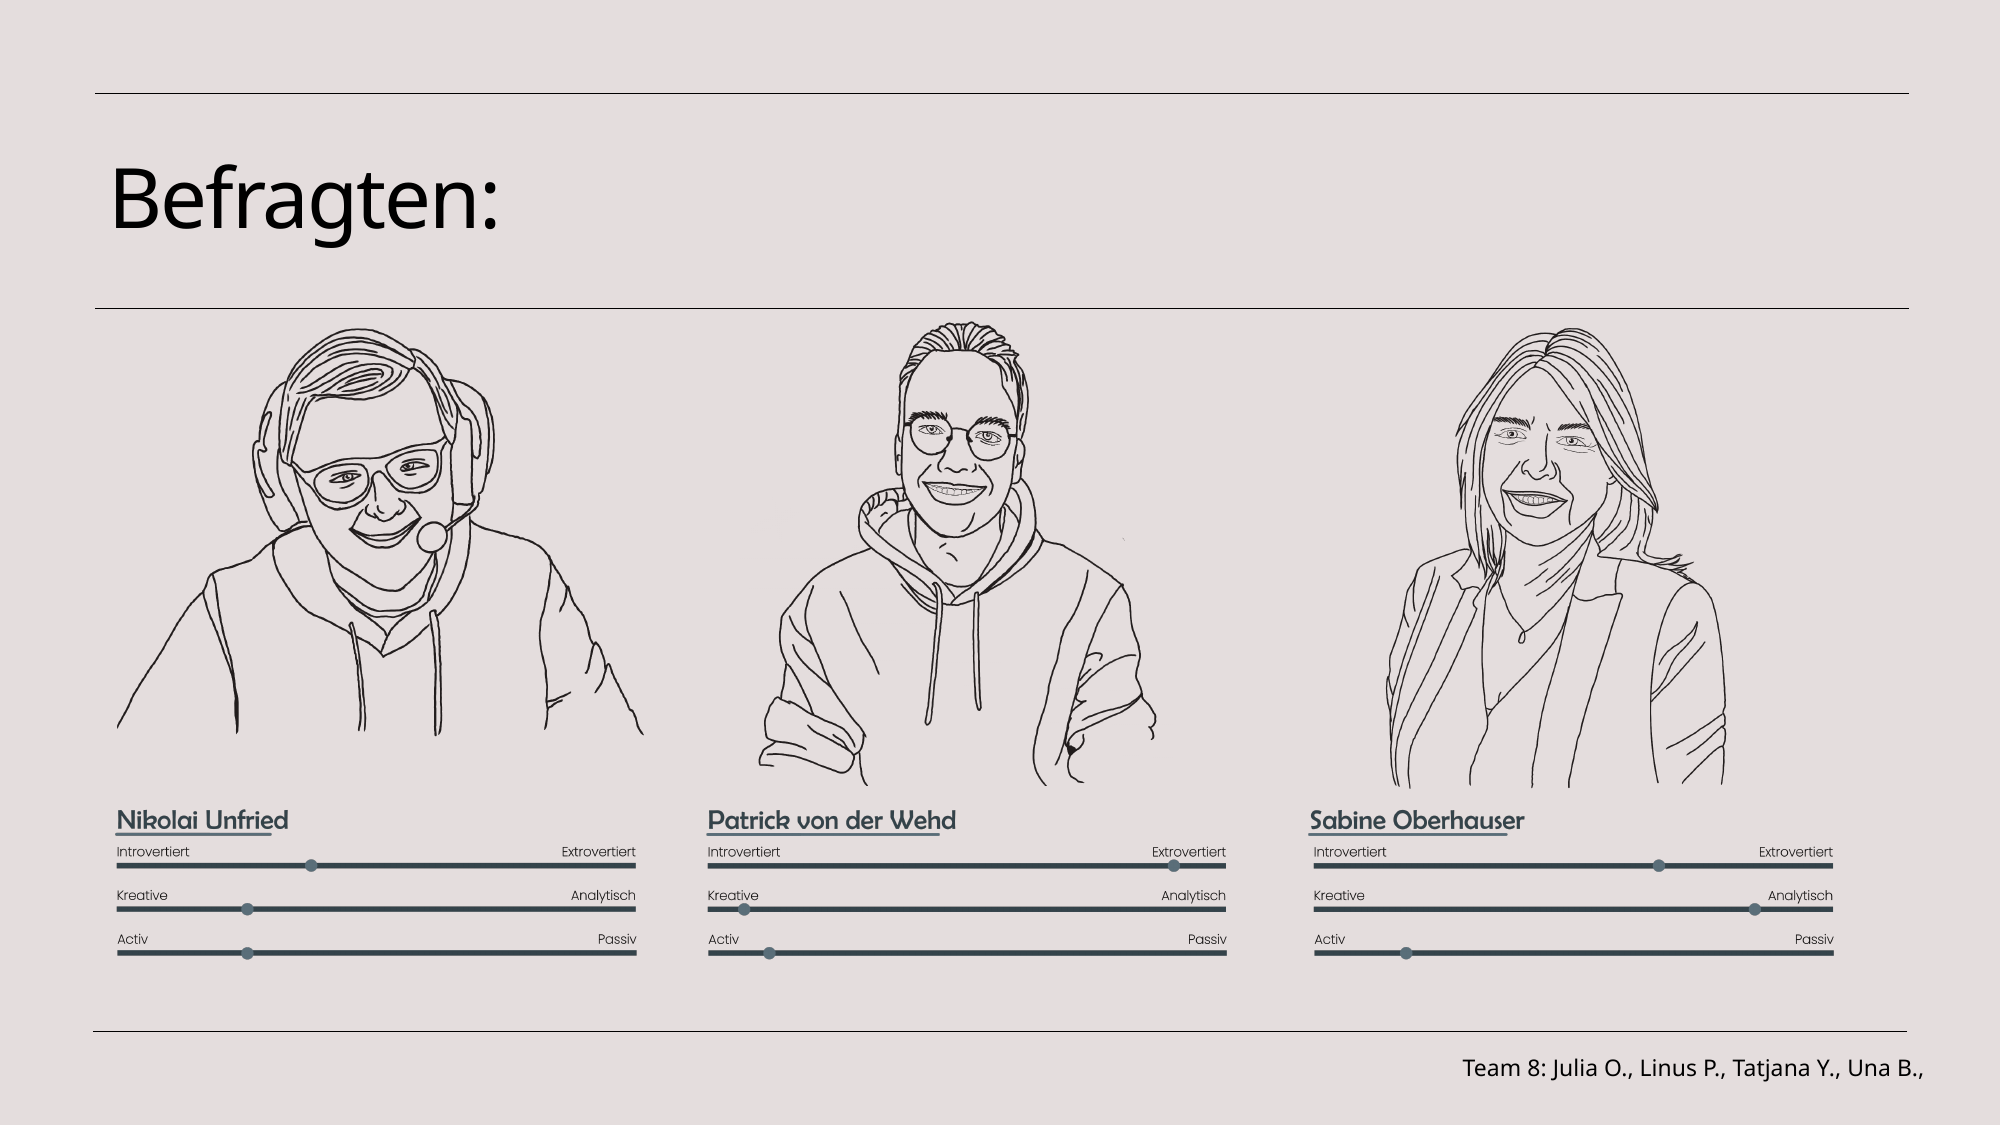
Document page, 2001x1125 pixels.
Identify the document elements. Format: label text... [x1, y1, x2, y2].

picture [675, 309, 1871, 1012]
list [77, 757, 675, 1012]
text_box Team 8: Julia O., Linus P., Tatjana Y., Una B., [1447, 1046, 1971, 1089]
title Befragten: [93, 113, 1907, 291]
picture [105, 299, 648, 750]
